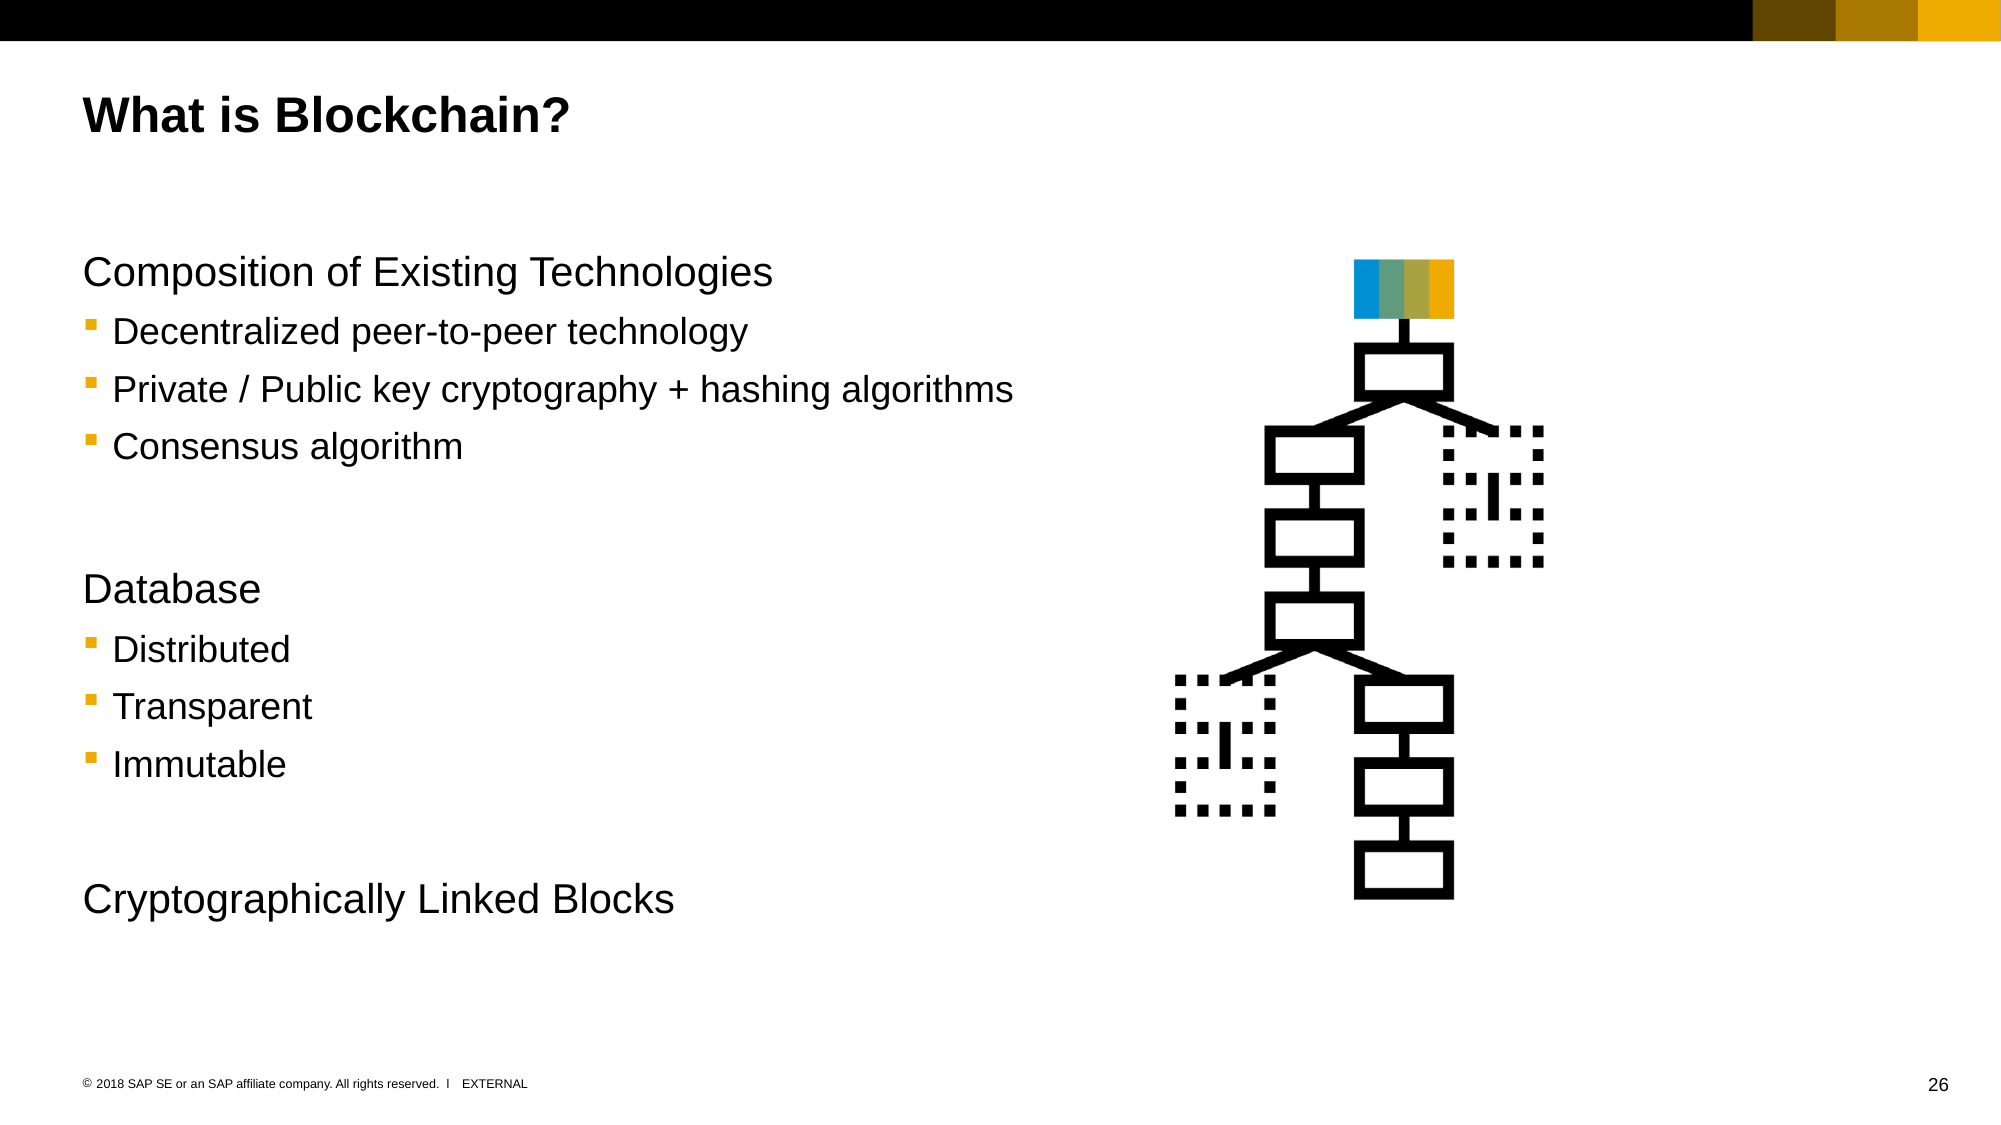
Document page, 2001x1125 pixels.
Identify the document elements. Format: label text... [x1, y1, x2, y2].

title What is Blockchain? [82, 82, 1918, 144]
list Composition of Existing Technologies Decentralized peer-to-peer technology Private / Public key cryptography + hashing algorithms Consensus algorithm Database Distributed Transparent Immutable Cryptographically Linked Blocks [82, 244, 982, 929]
picture [979, 225, 1713, 958]
